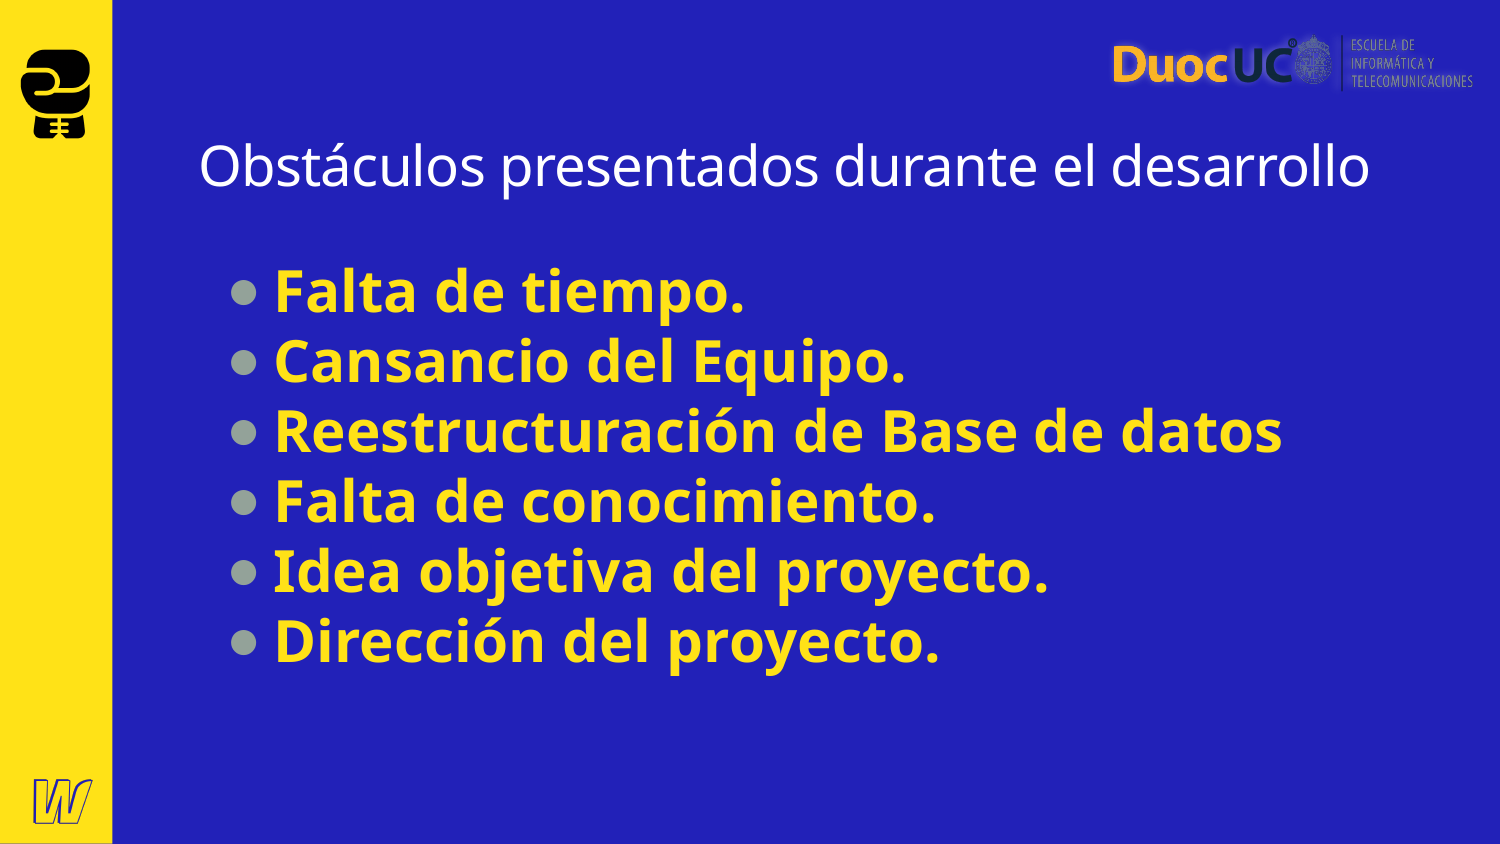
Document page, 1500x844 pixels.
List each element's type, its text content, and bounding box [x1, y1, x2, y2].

picture [30, 769, 93, 832]
picture [1112, 28, 1473, 101]
text_box Falta de tiempo. Cansancio del Equipo. Reestructuración de Base de datos Falta de conocimiento. Idea objetiva del proyecto. Dirección del proyecto. [211, 335, 1323, 593]
picture [0, 36, 112, 151]
title Obstáculos presentados durante el desarrollo [152, 123, 1417, 218]
